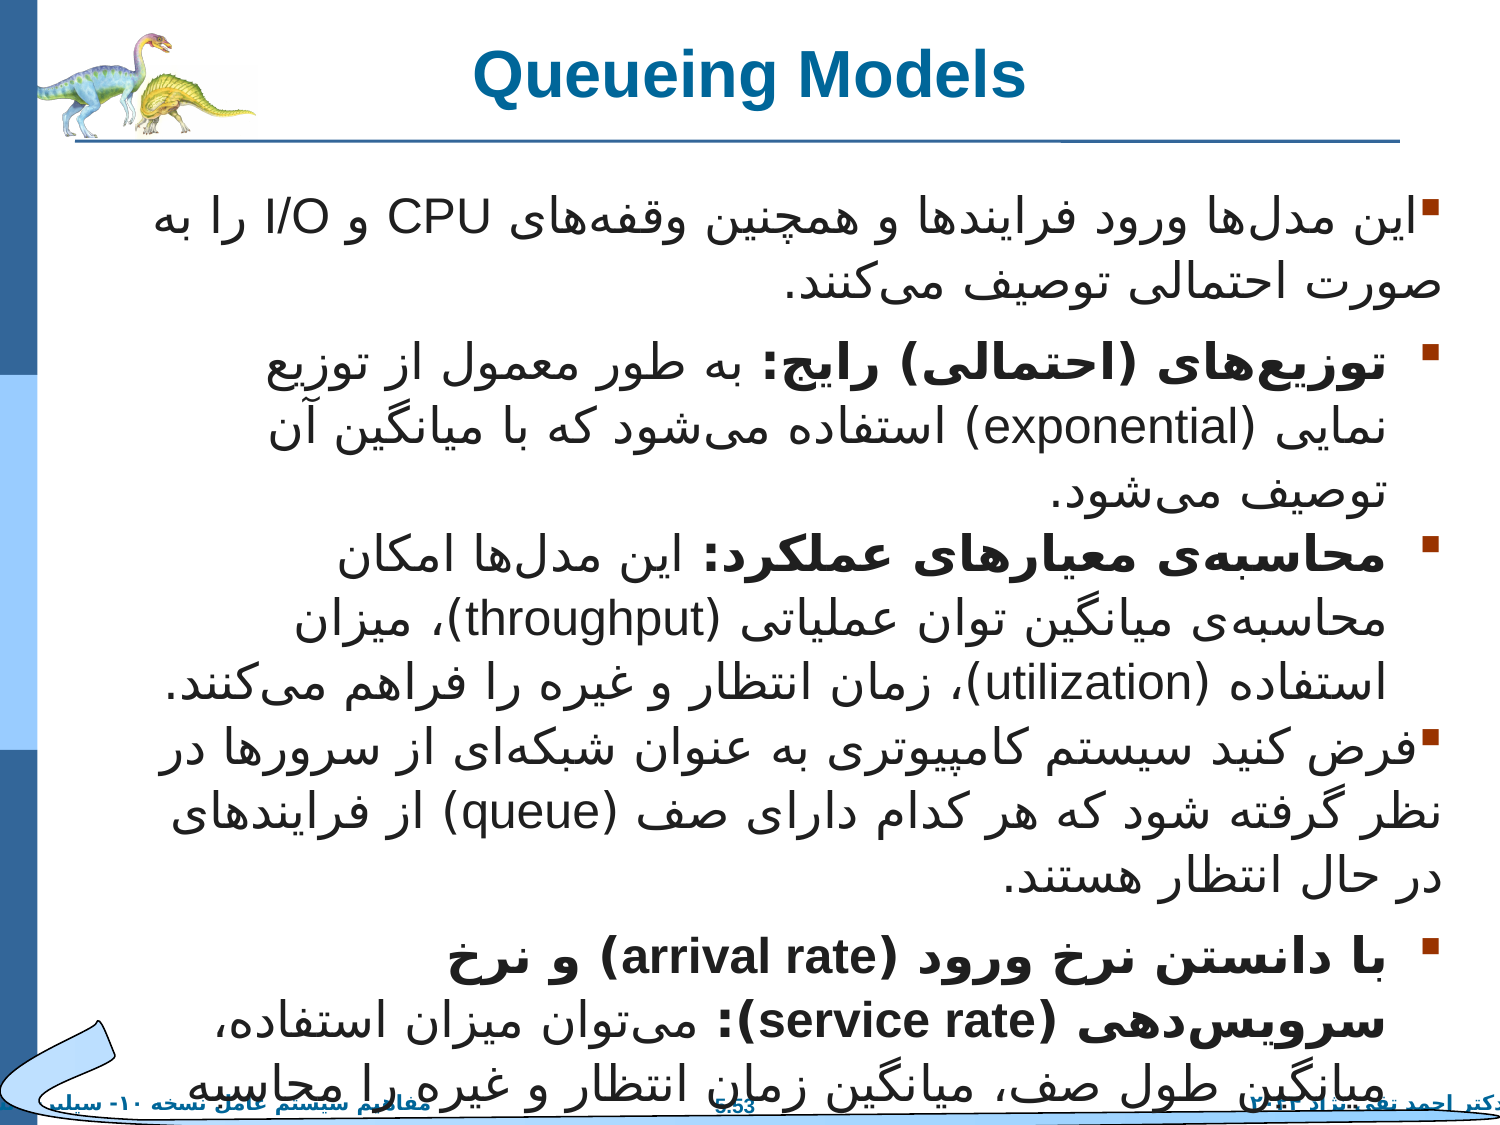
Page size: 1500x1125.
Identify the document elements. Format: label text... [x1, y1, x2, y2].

title Queueing Models [75, 23, 1425, 119]
picture [715, 1099, 725, 1108]
picture [38, 20, 258, 151]
list این مدل‌ها ورود فرایندها و همچنین وقفه‌های CPU و I/O را به صورت احتمالی توصیف می‌کنند. توزیع‌های (احتمالی) رایج: به طور معمول از توزیع نمایی (exponential) استفاده می‌شود که با میانگین آن توصیف می‌شود. محاسبه‌ی معیارهای عملکرد: این مدل‌ها امکان محاسبه‌ی میانگین توان عملیاتی (throughput)، میزان استفاده (utilization)، زمان انتظار و غیره را فراهم می‌کنند. فرض کنید سیستم کامپیوتری به عنوان شبکه‌ای از سرورها در نظر گرفته شود که هر کدام دارای صف (queue) از فرایندهای در حال انتظار هستند. با دانستن نرخ ورود (arrival rate) و نرخ سرویس‌دهی (service rate): می‌توان میزان استفاده، میانگین طول صف، میانگین زمان انتظار و غیره را محاسبه کرد. [136, 172, 1460, 914]
picture [377, 1102, 392, 1110]
picture [1289, 1096, 1299, 1100]
